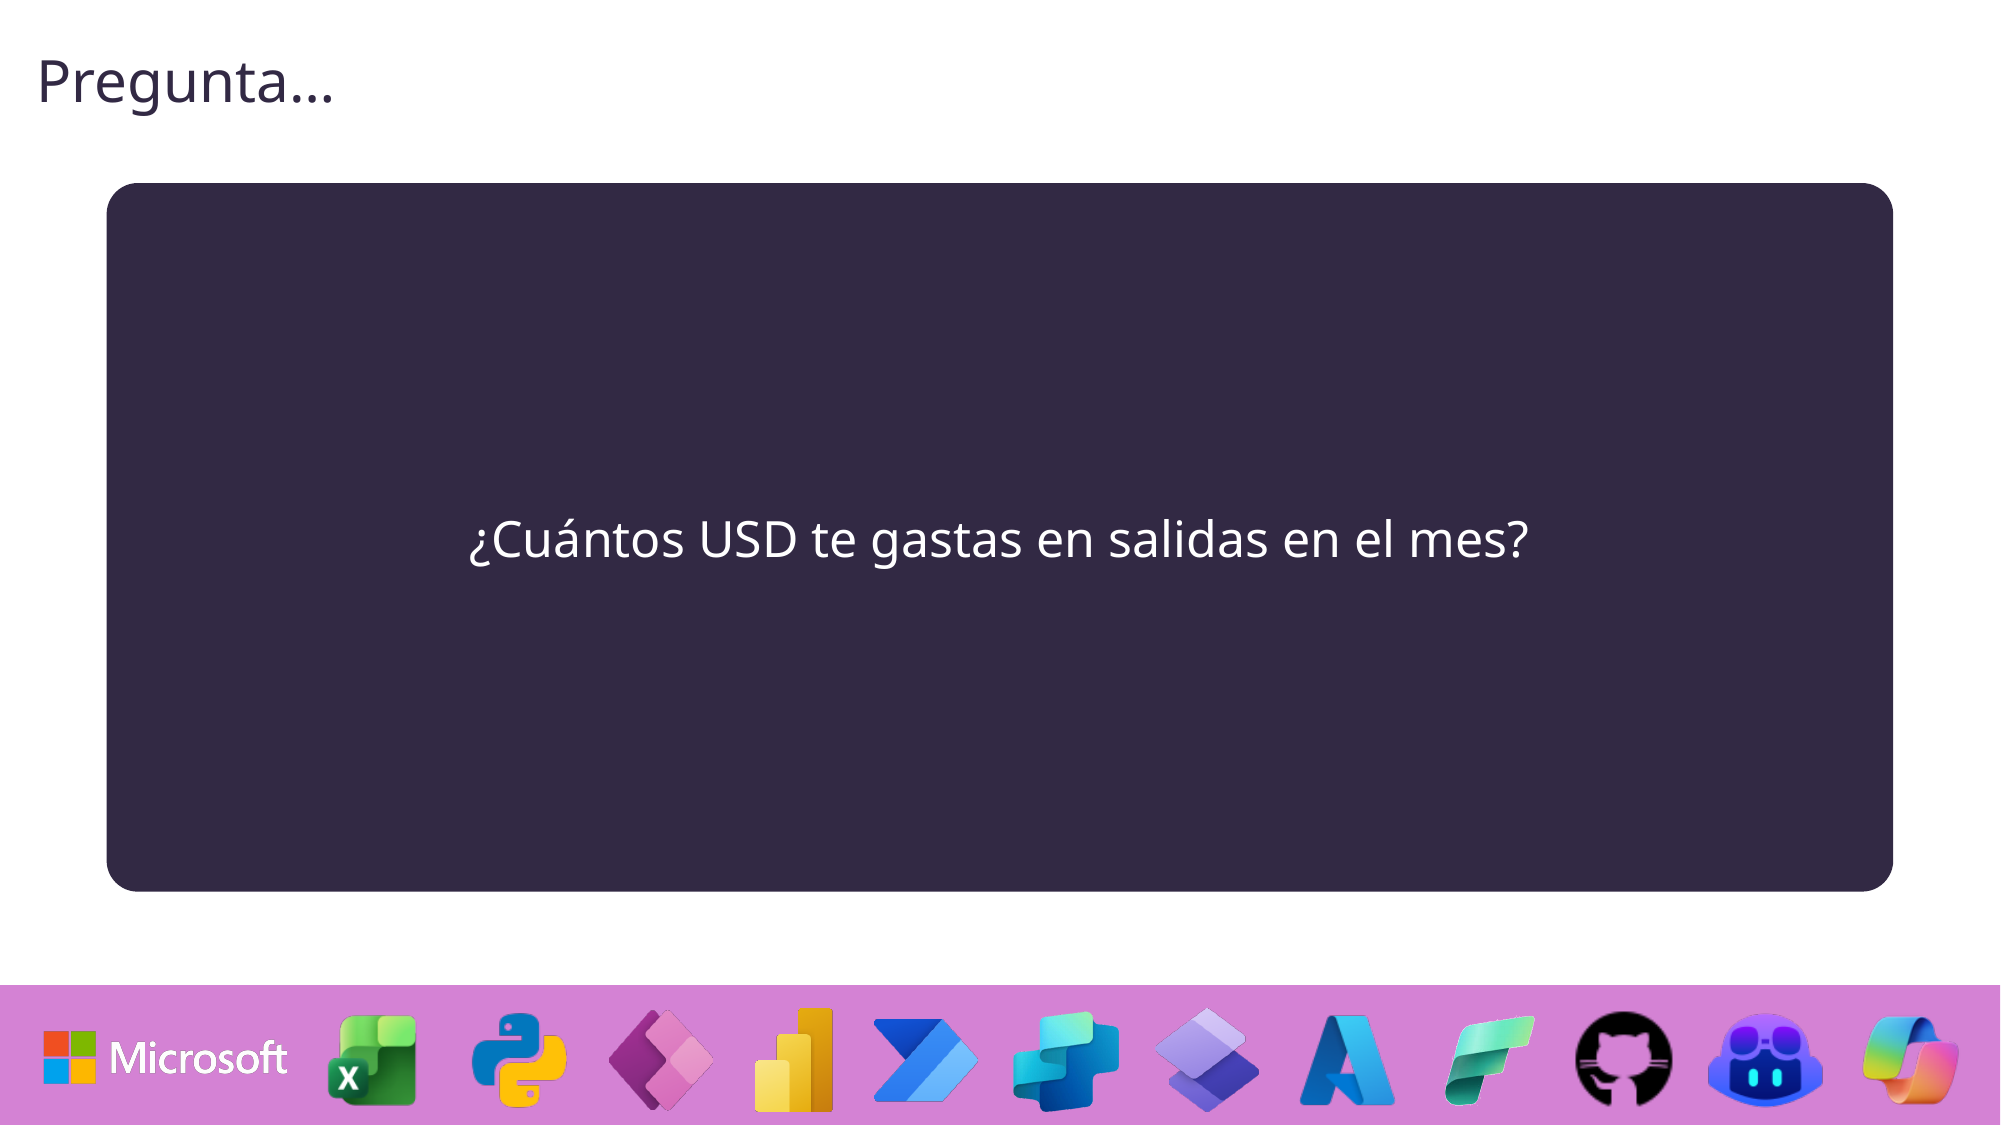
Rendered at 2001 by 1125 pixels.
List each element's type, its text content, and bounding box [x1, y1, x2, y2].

picture [1436, 1007, 1543, 1114]
picture [742, 1008, 845, 1112]
picture [874, 1008, 978, 1112]
text_box ¿Cuántos USD te gastas en salidas en el mes? [105, 181, 1895, 893]
picture [1706, 1001, 1825, 1120]
picture [0, 980, 432, 1125]
picture [609, 1008, 713, 1112]
picture [1007, 1008, 1126, 1112]
picture [1155, 1008, 1259, 1112]
picture [1854, 1004, 1967, 1117]
picture [461, 1001, 580, 1120]
picture [1572, 1008, 1677, 1113]
text_box Pregunta… [21, 25, 2000, 123]
picture [1288, 1001, 1407, 1120]
